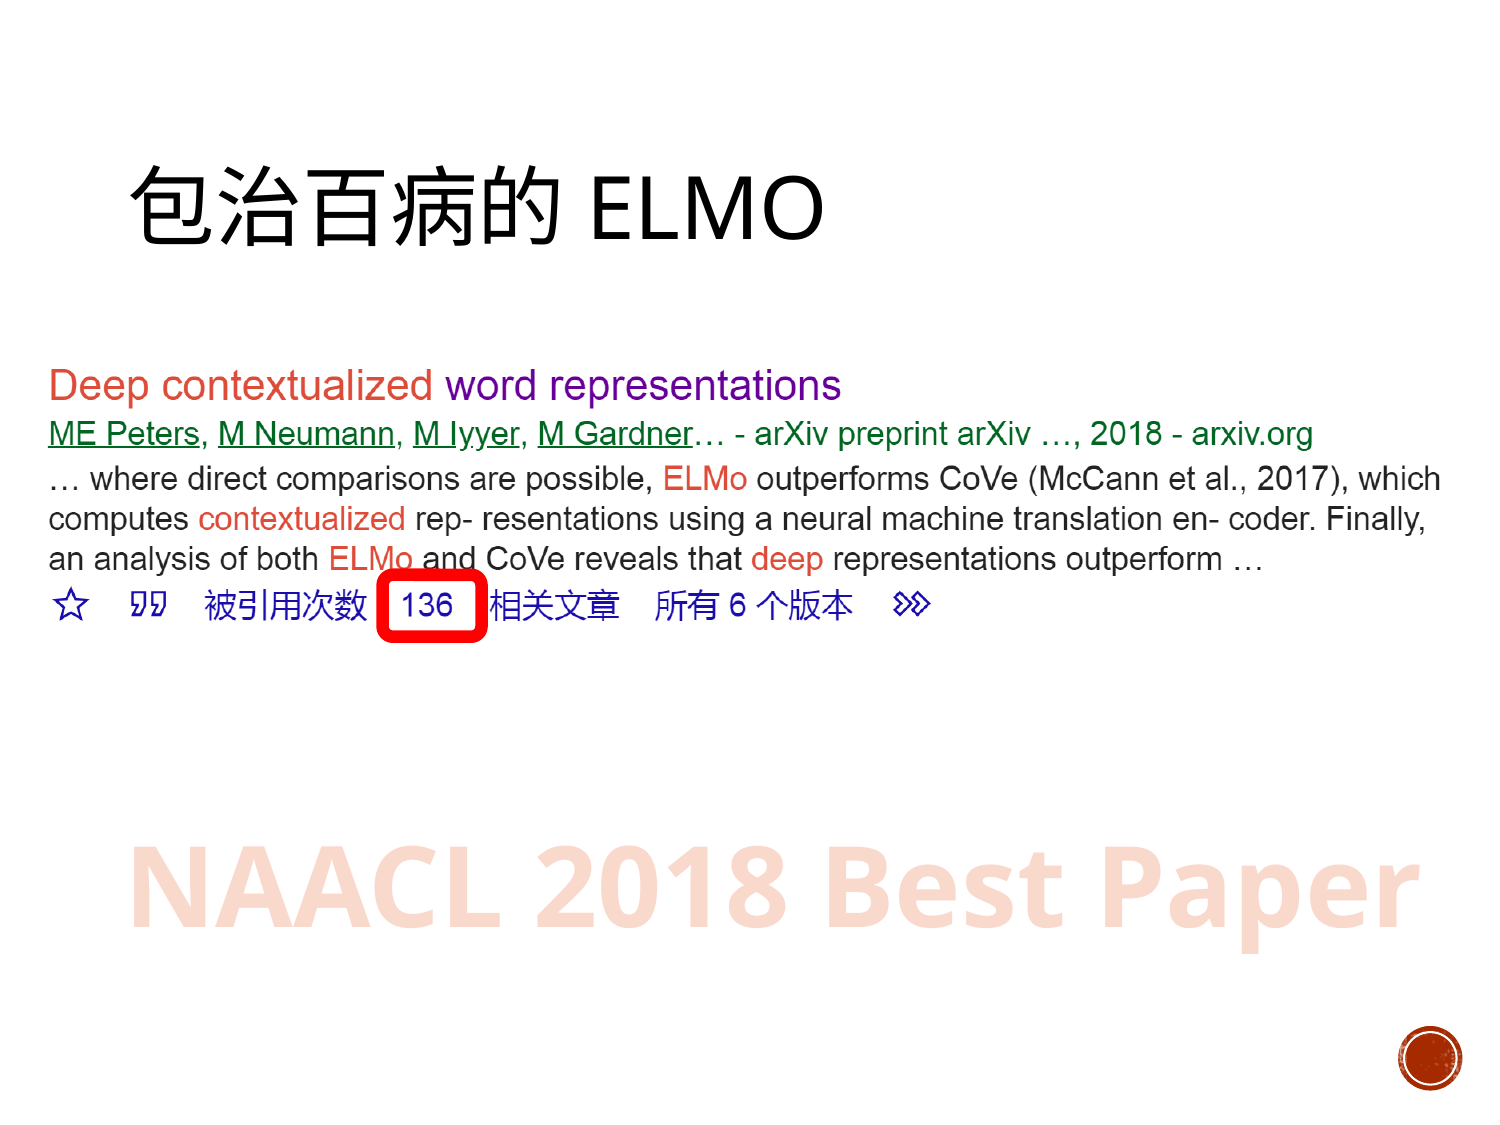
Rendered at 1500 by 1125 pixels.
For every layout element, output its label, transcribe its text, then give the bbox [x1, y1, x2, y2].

text_box NAACL 2018 Best Paper [109, 807, 1439, 957]
title 包治百病的ELMO [112, 79, 1388, 344]
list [45, 362, 1457, 637]
